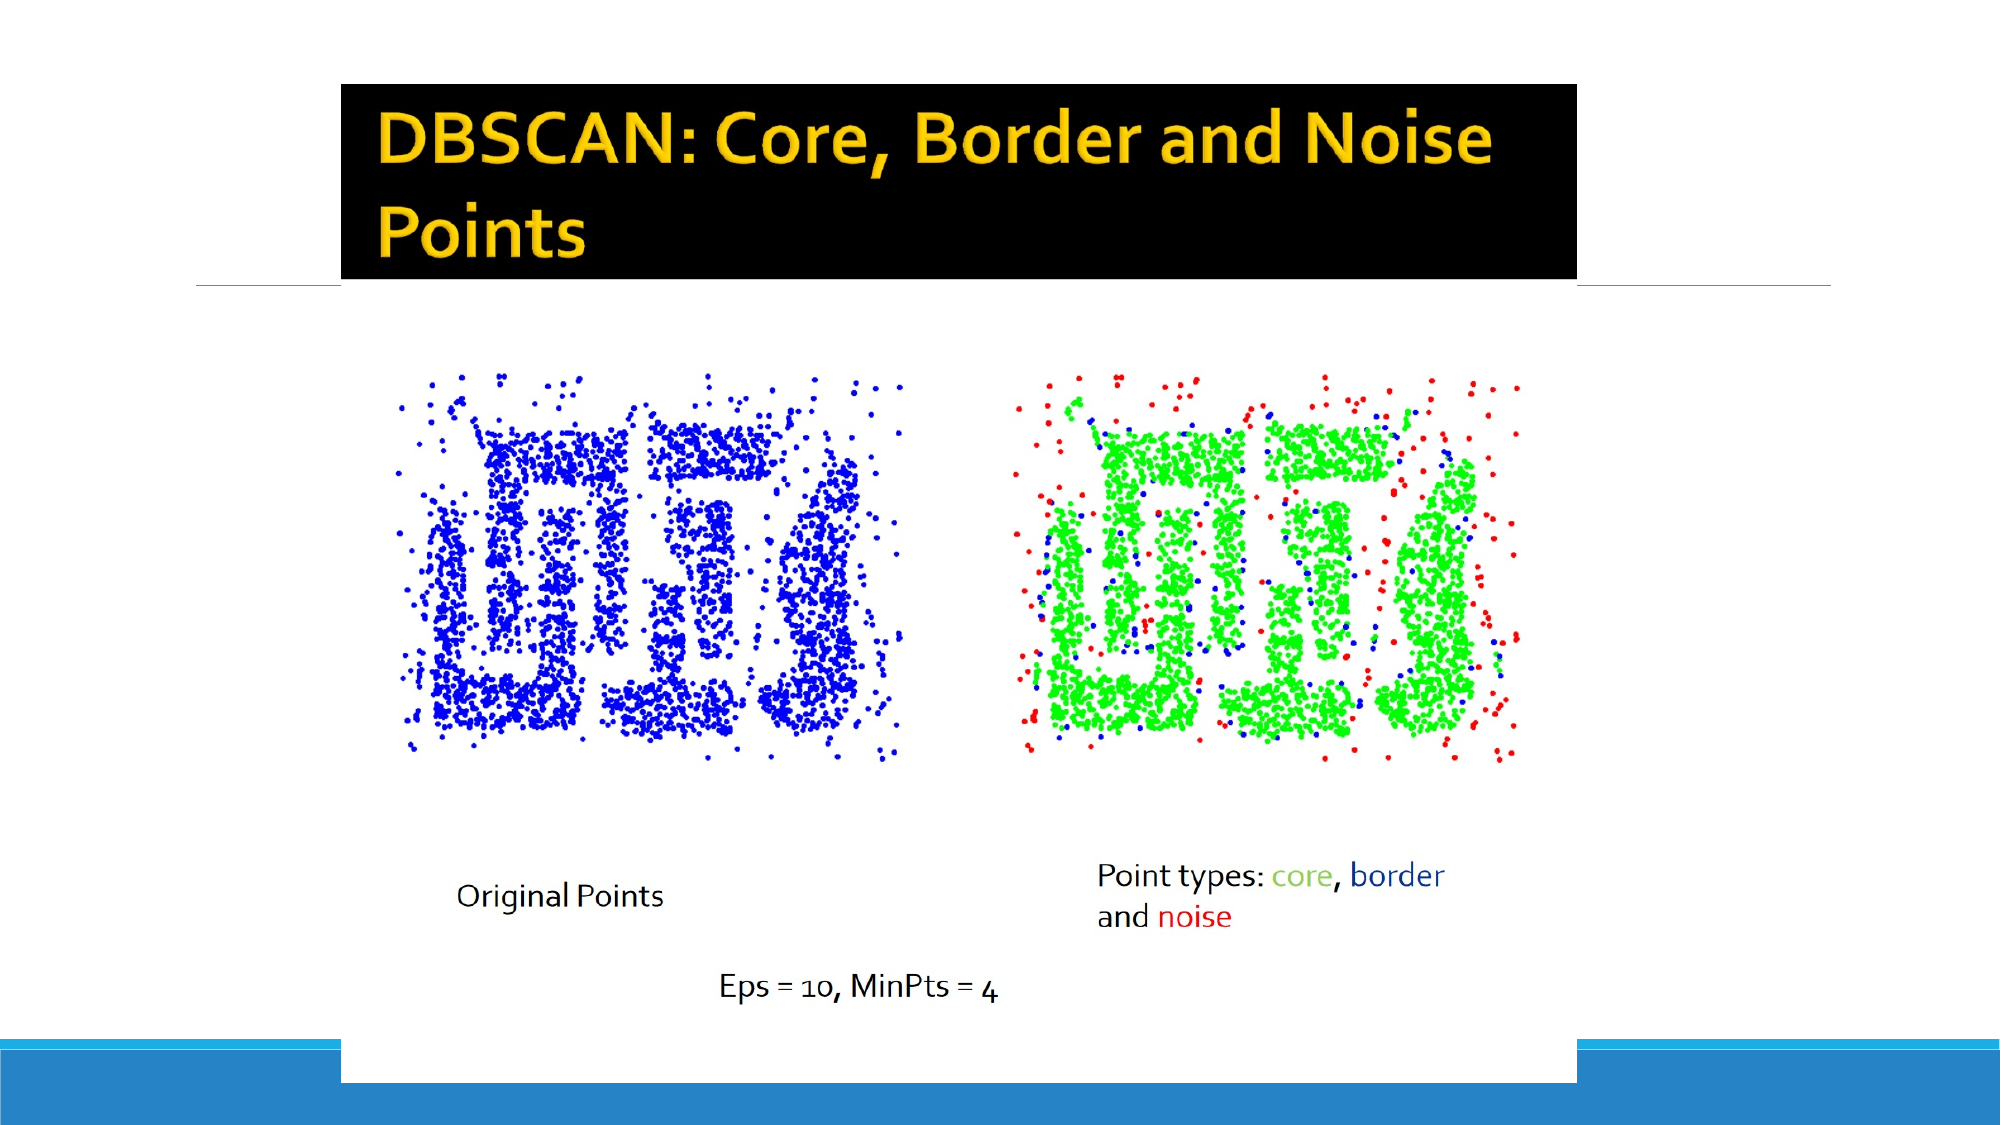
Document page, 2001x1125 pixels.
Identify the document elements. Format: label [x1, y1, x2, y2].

list [341, 84, 1577, 1084]
